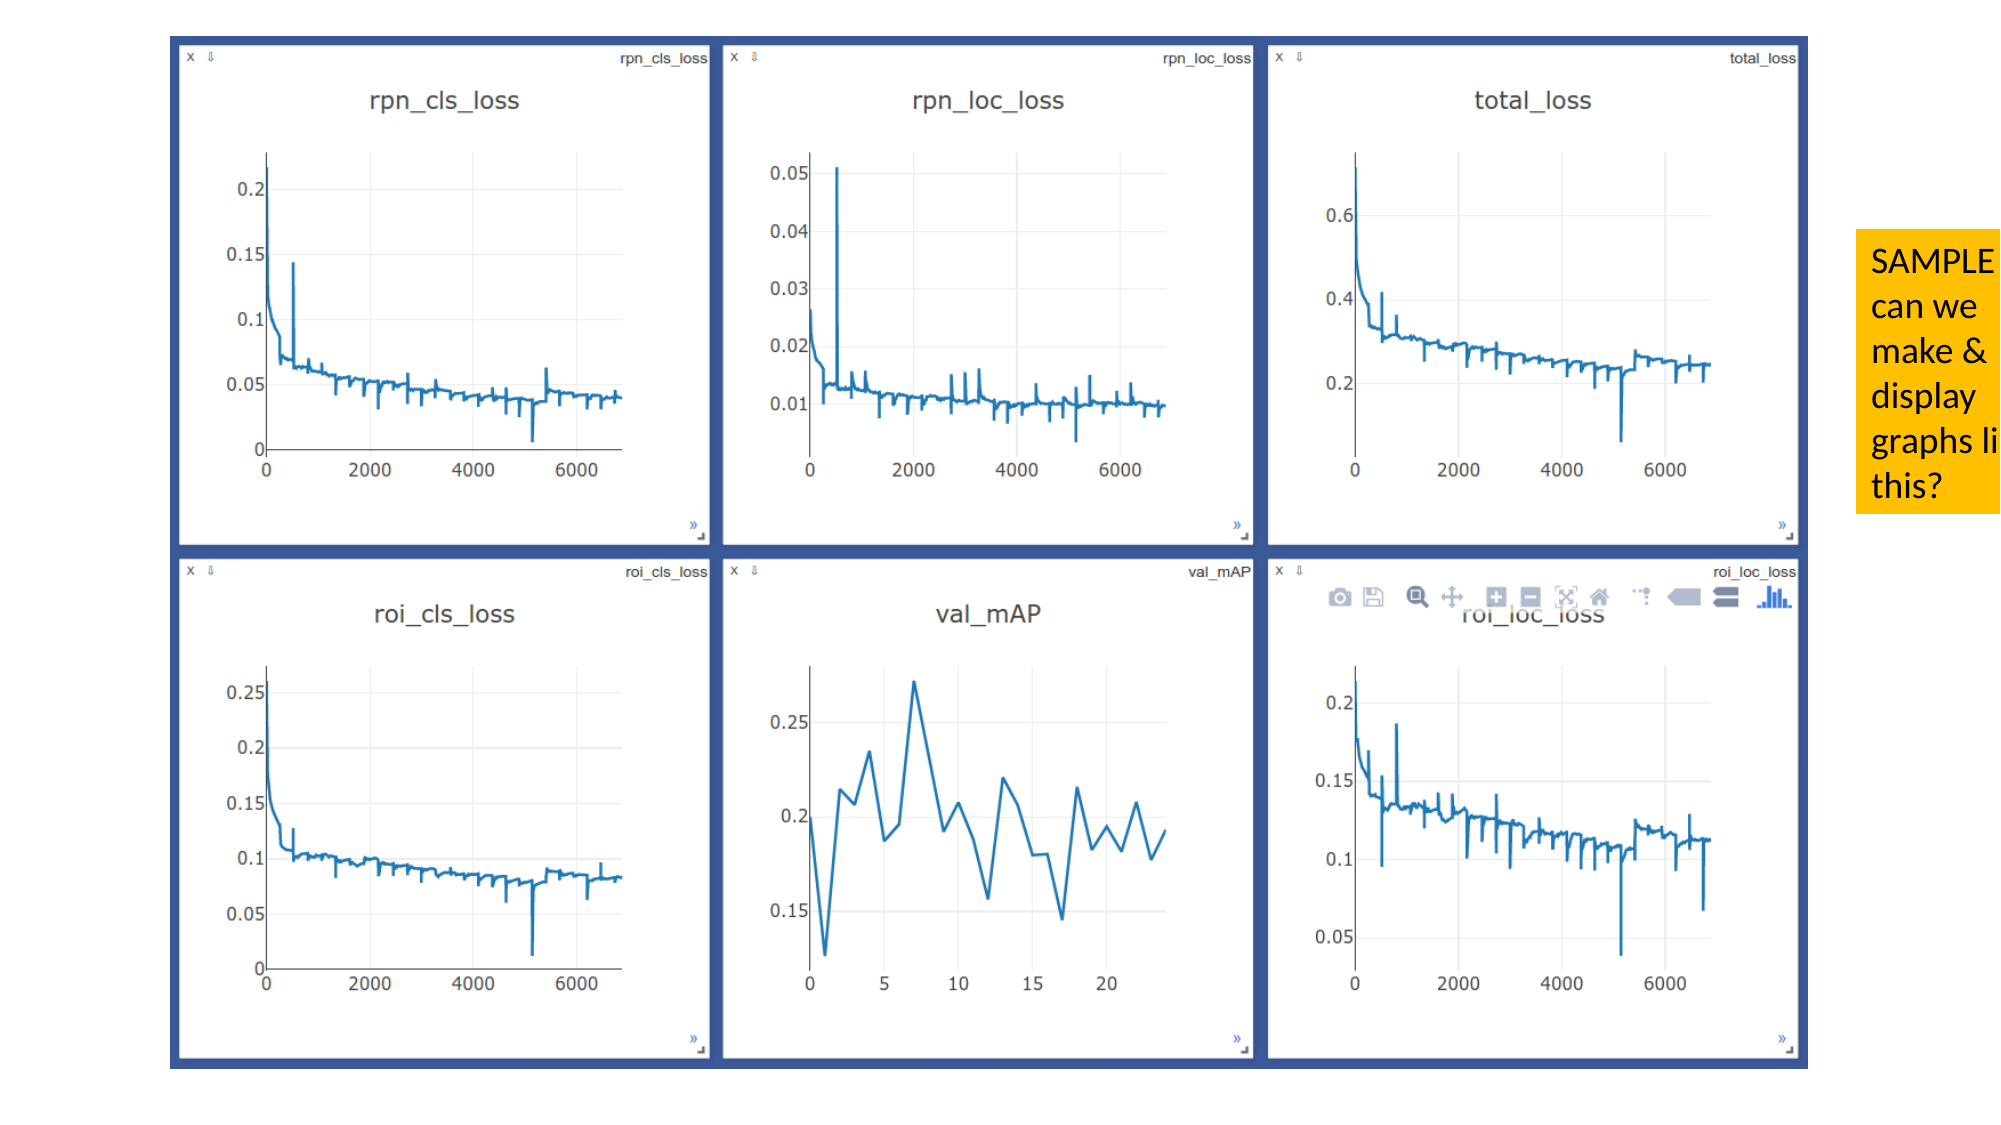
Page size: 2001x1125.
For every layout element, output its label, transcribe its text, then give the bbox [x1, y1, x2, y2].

picture [170, 36, 1808, 1069]
text_box SAMPLE – can we make & display graphs like this? [1856, 229, 2000, 514]
